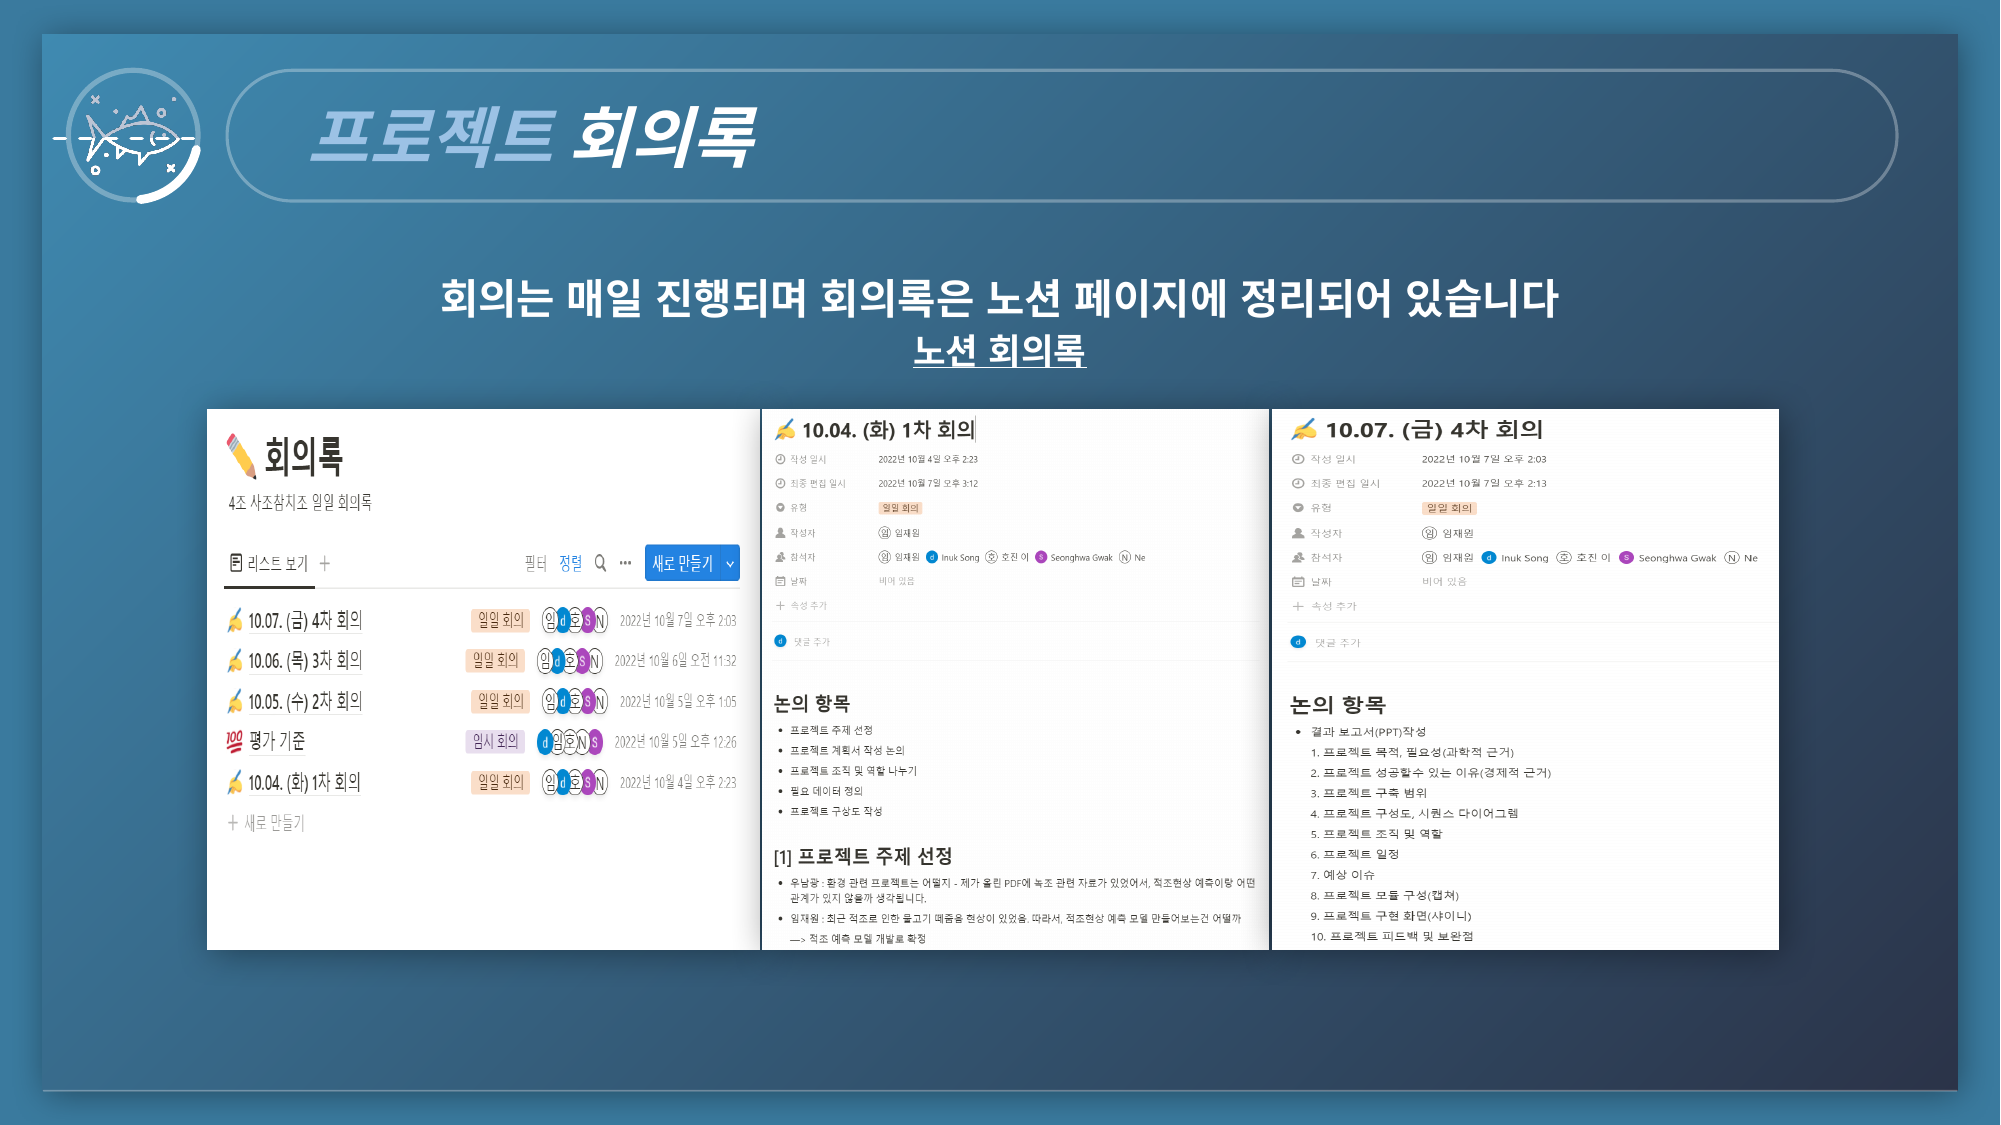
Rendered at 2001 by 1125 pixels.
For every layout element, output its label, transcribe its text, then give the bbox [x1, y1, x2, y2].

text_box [53, 70, 209, 201]
text_box [42, 34, 1958, 1090]
picture [1271, 409, 1779, 950]
text_box 회의는 매일 진행되며 회의록은 노션 페이지에 정리되어 있습니다 노션 회의록 [99, 262, 1901, 374]
text_box 프로젝트 회의록 [227, 70, 1898, 202]
picture [207, 409, 760, 950]
picture [762, 409, 1270, 950]
